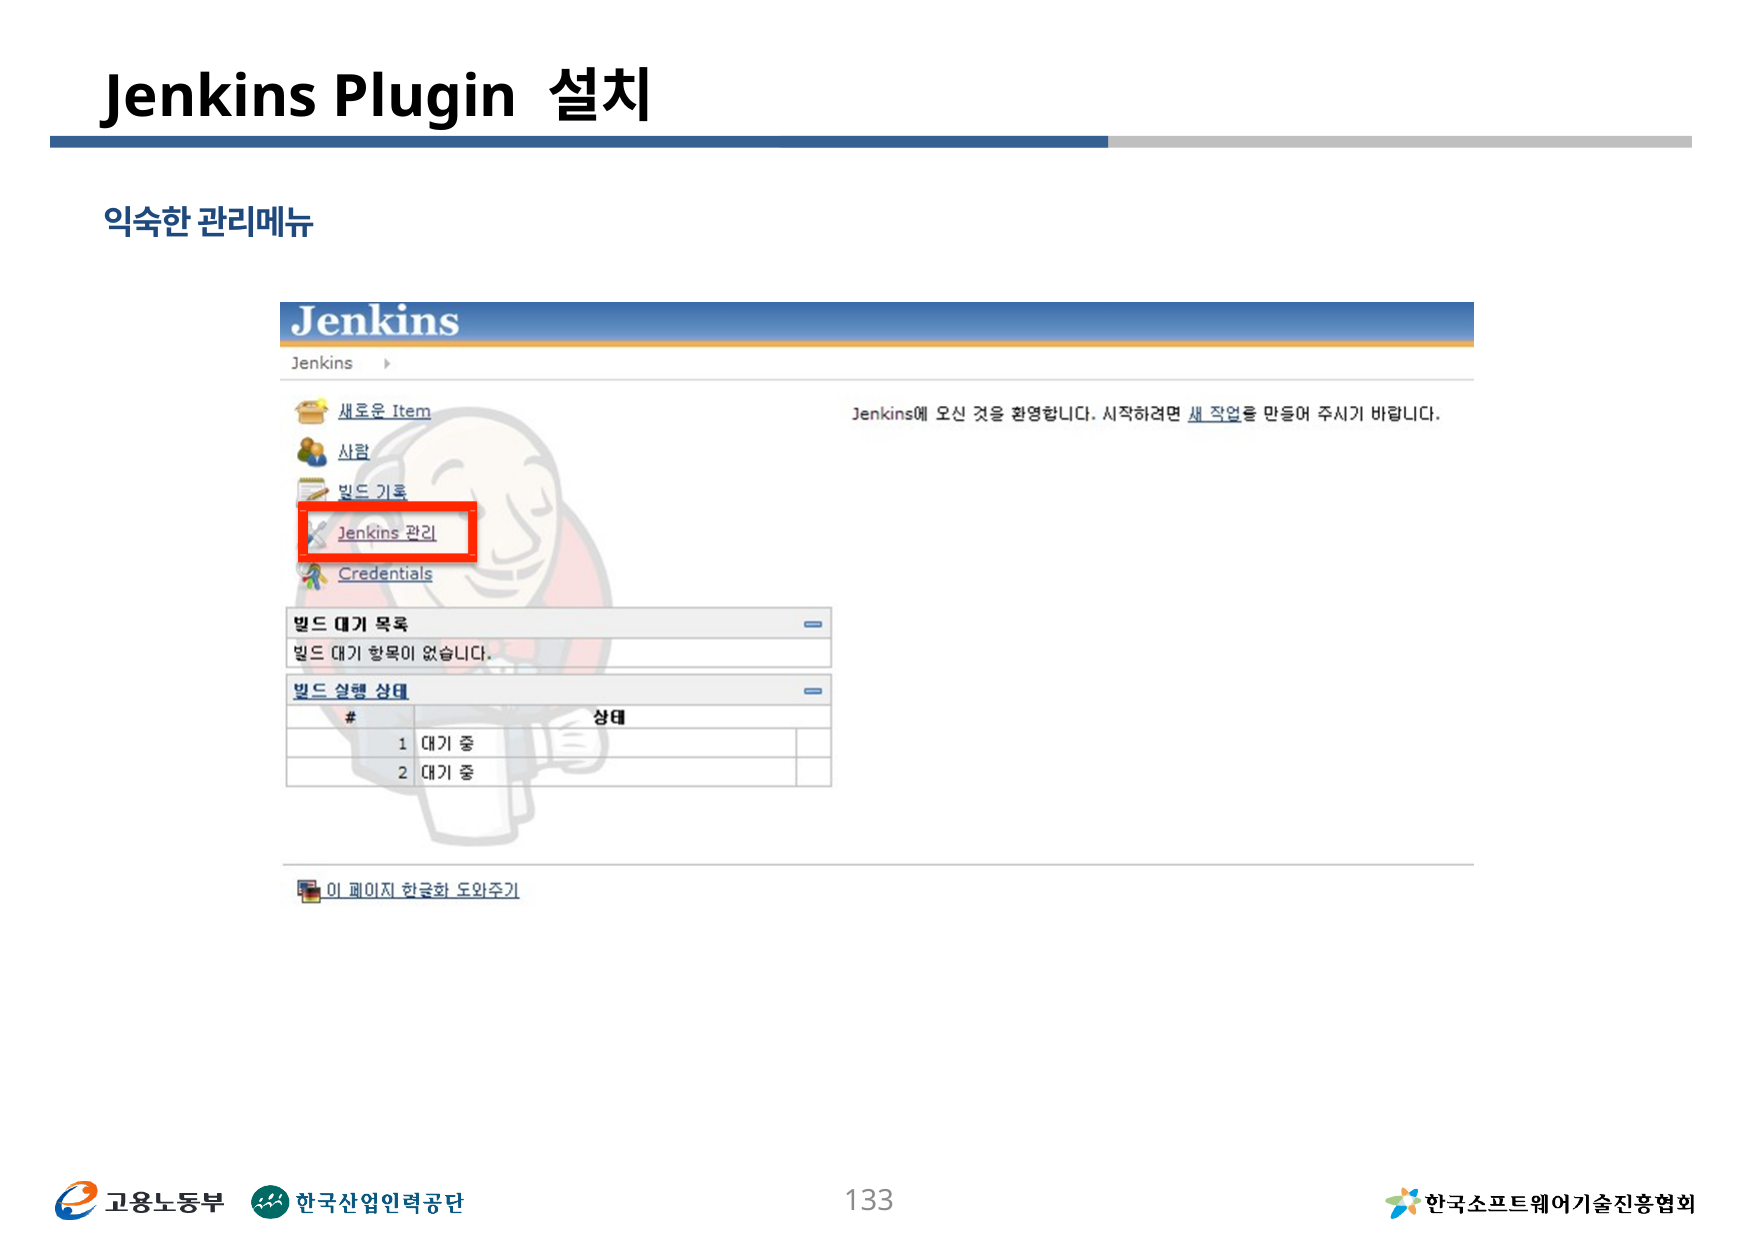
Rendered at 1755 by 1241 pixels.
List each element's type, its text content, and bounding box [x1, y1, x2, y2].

picture [1385, 1187, 1694, 1219]
text_box 익숙한 관리메뉴 [101, 201, 818, 242]
slide_number 133 [664, 1168, 1074, 1235]
picture [280, 302, 1474, 938]
title Jenkins Plugin 설치 [87, 49, 1667, 136]
picture [251, 1185, 464, 1219]
picture [50, 1178, 228, 1223]
